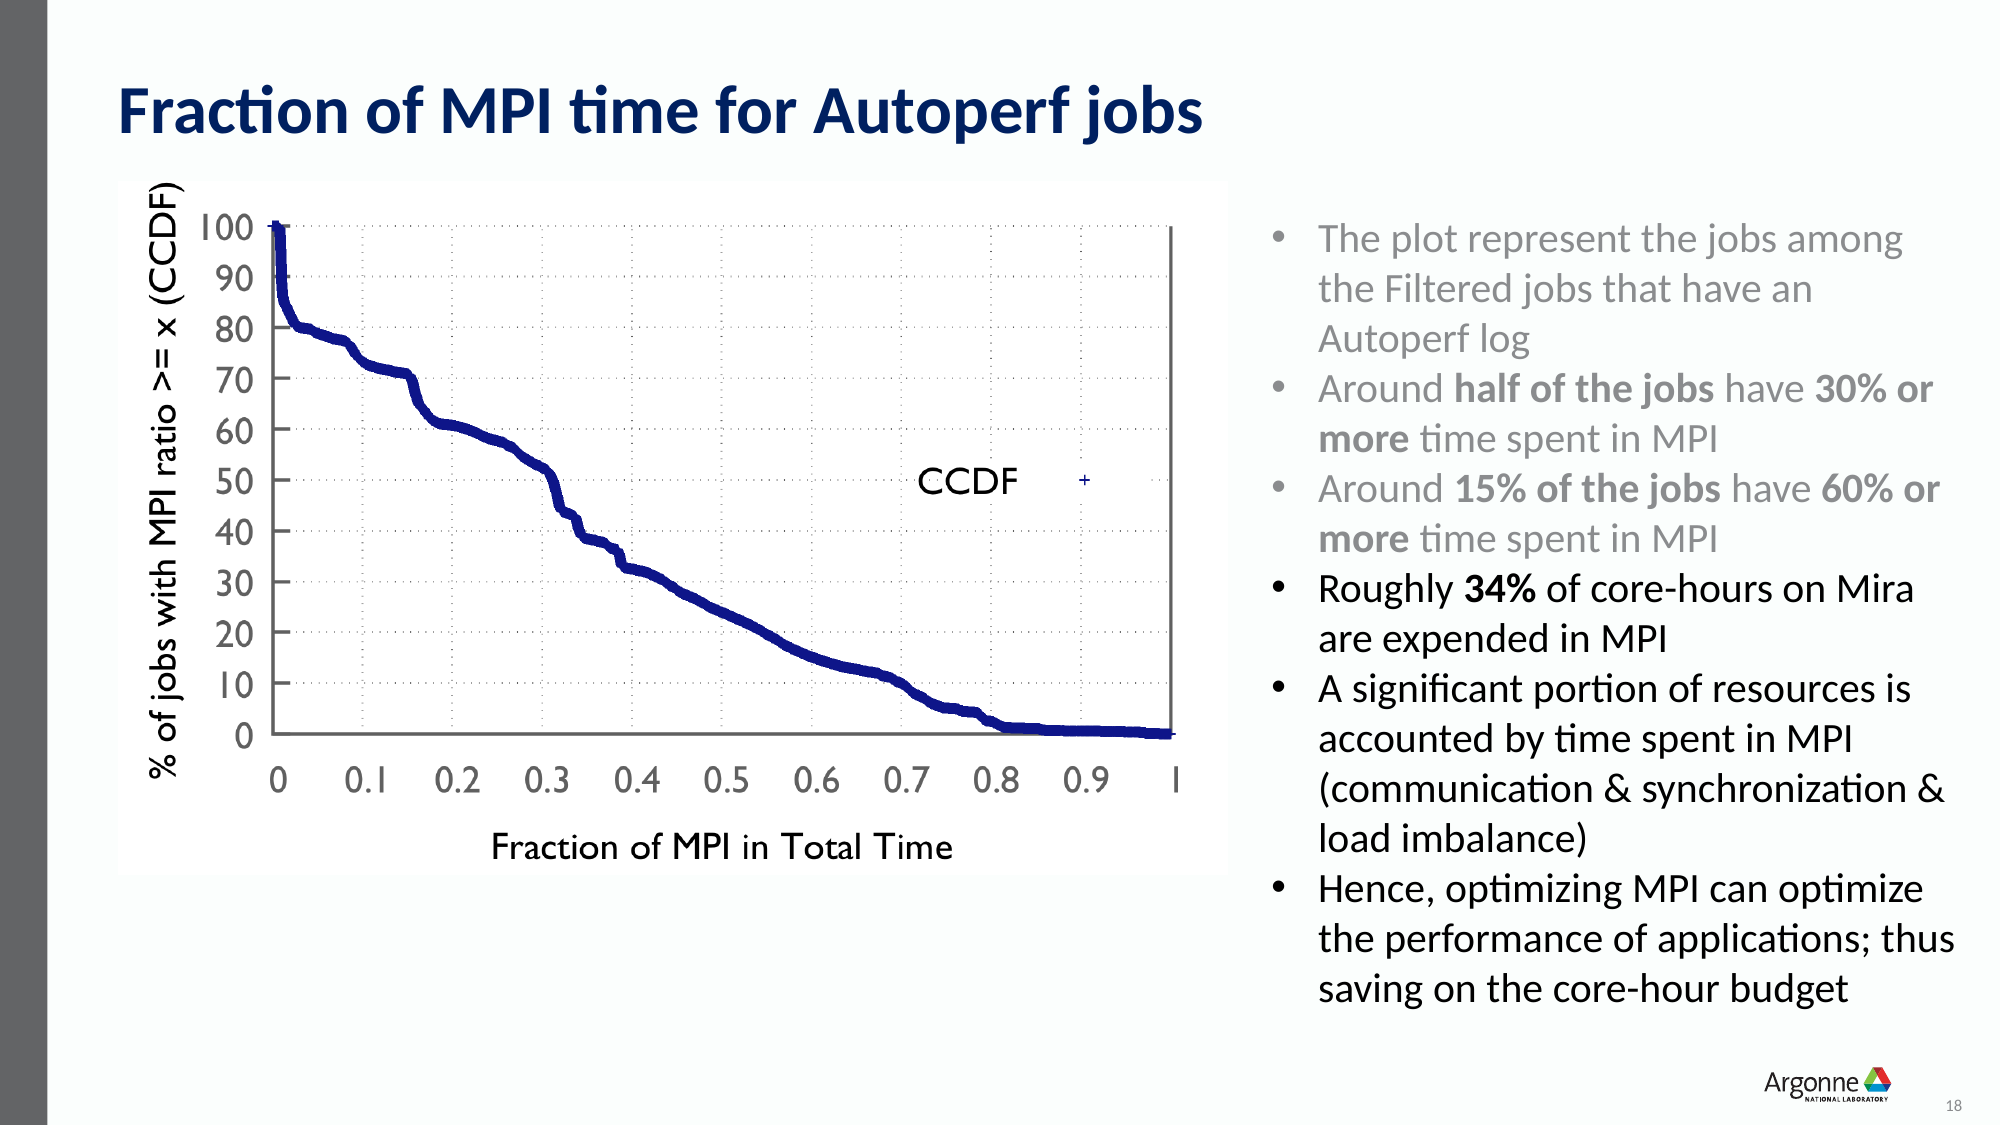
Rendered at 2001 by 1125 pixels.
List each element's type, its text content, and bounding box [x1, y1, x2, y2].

picture [118, 181, 1228, 875]
text_box The plot represent the jobs among the Filtered jobs that have an Autoperf log Around half of the jobs have 30% or more time spent in MPI Around 15% of the jobs have 60% or more time spent in MPI Roughly 34% of core-hours on Mira are expended in MPI A significant portion of resources is accounted by time spent in MPI (communication & synchronization & load imbalance) Hence, optimizing MPI can optimize the performance of applications; thus saving on the core-hour budget [1256, 203, 1982, 1019]
title Fraction of MPI time for Autoperf jobs [118, 64, 1941, 151]
